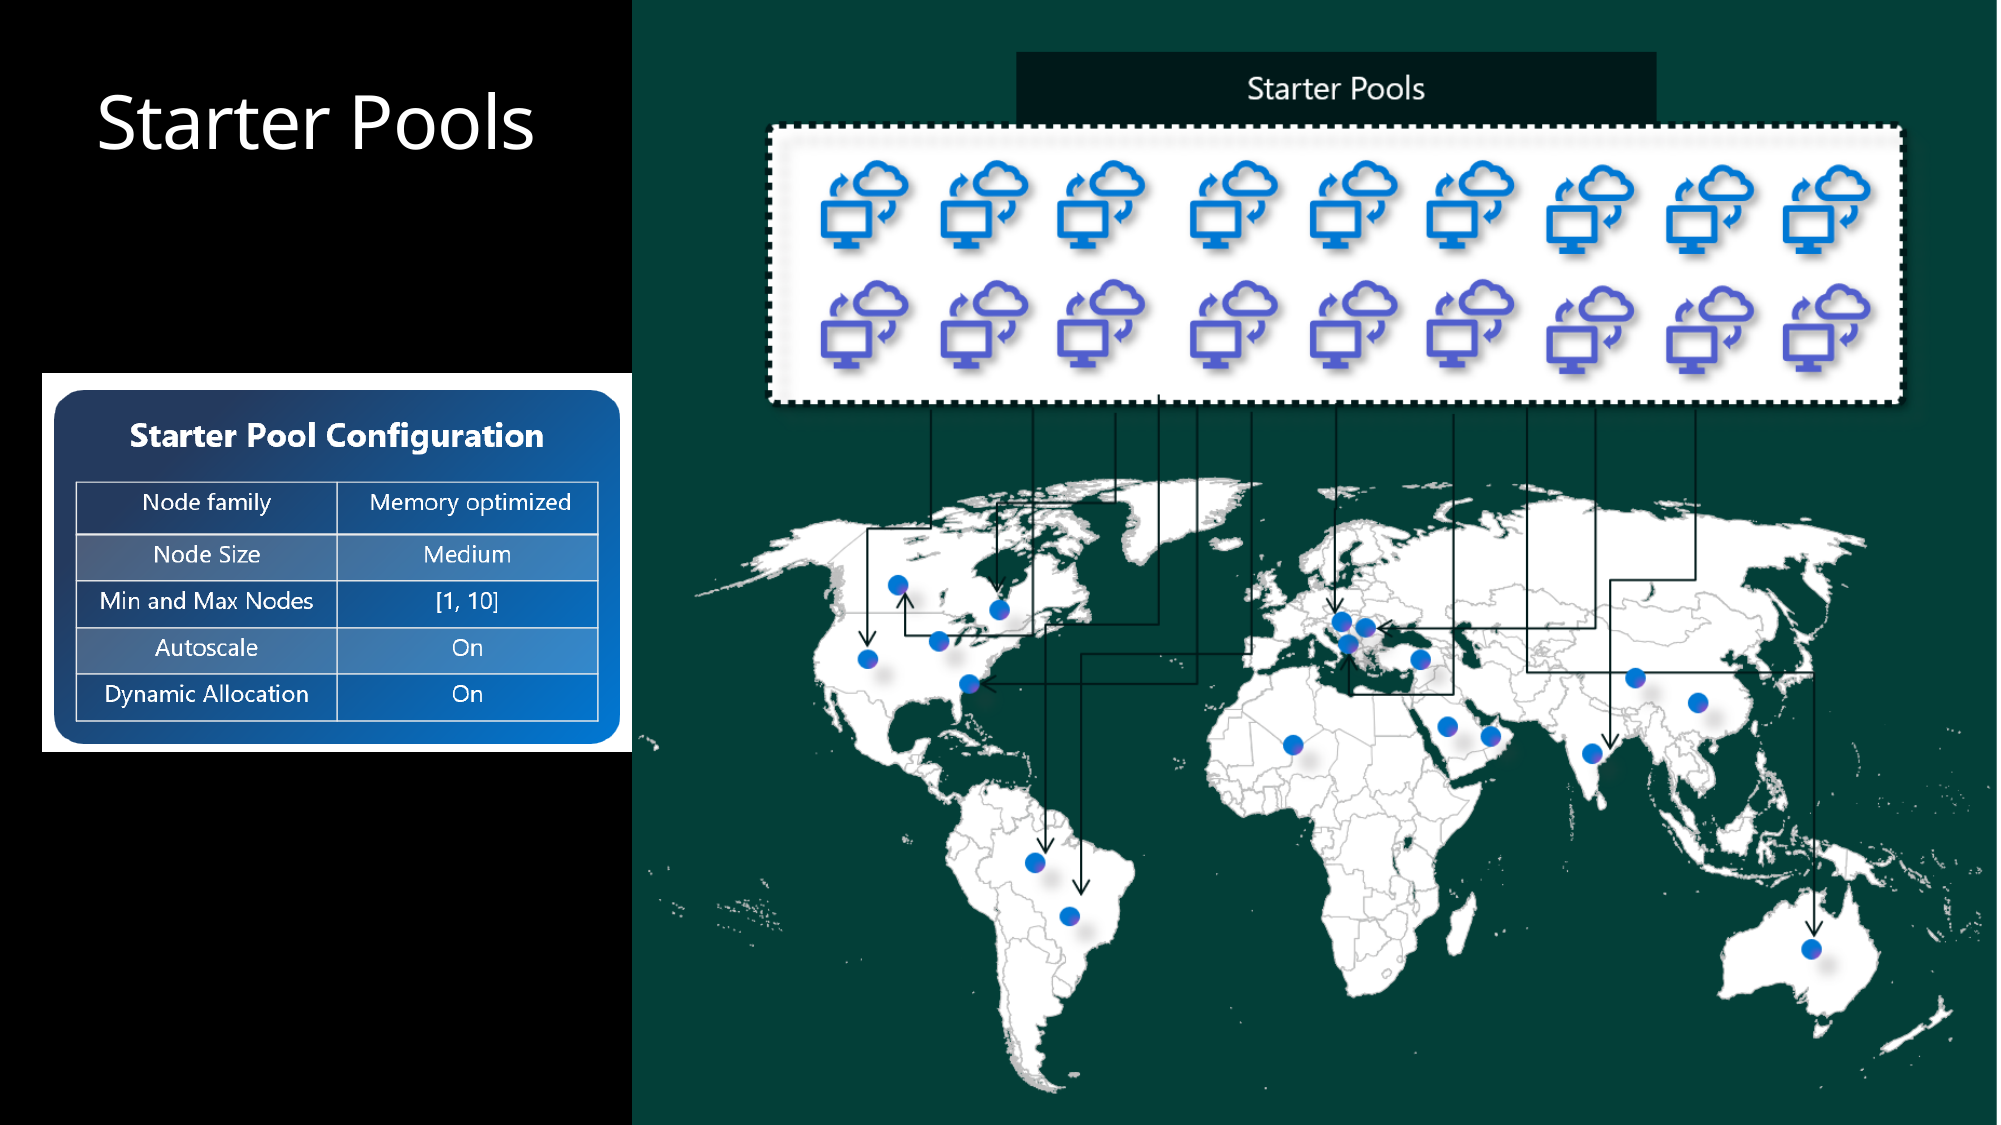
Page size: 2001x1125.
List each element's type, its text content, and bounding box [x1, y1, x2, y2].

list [41, 373, 631, 752]
title Starter Pools [96, 75, 631, 166]
picture [631, 0, 2000, 1125]
